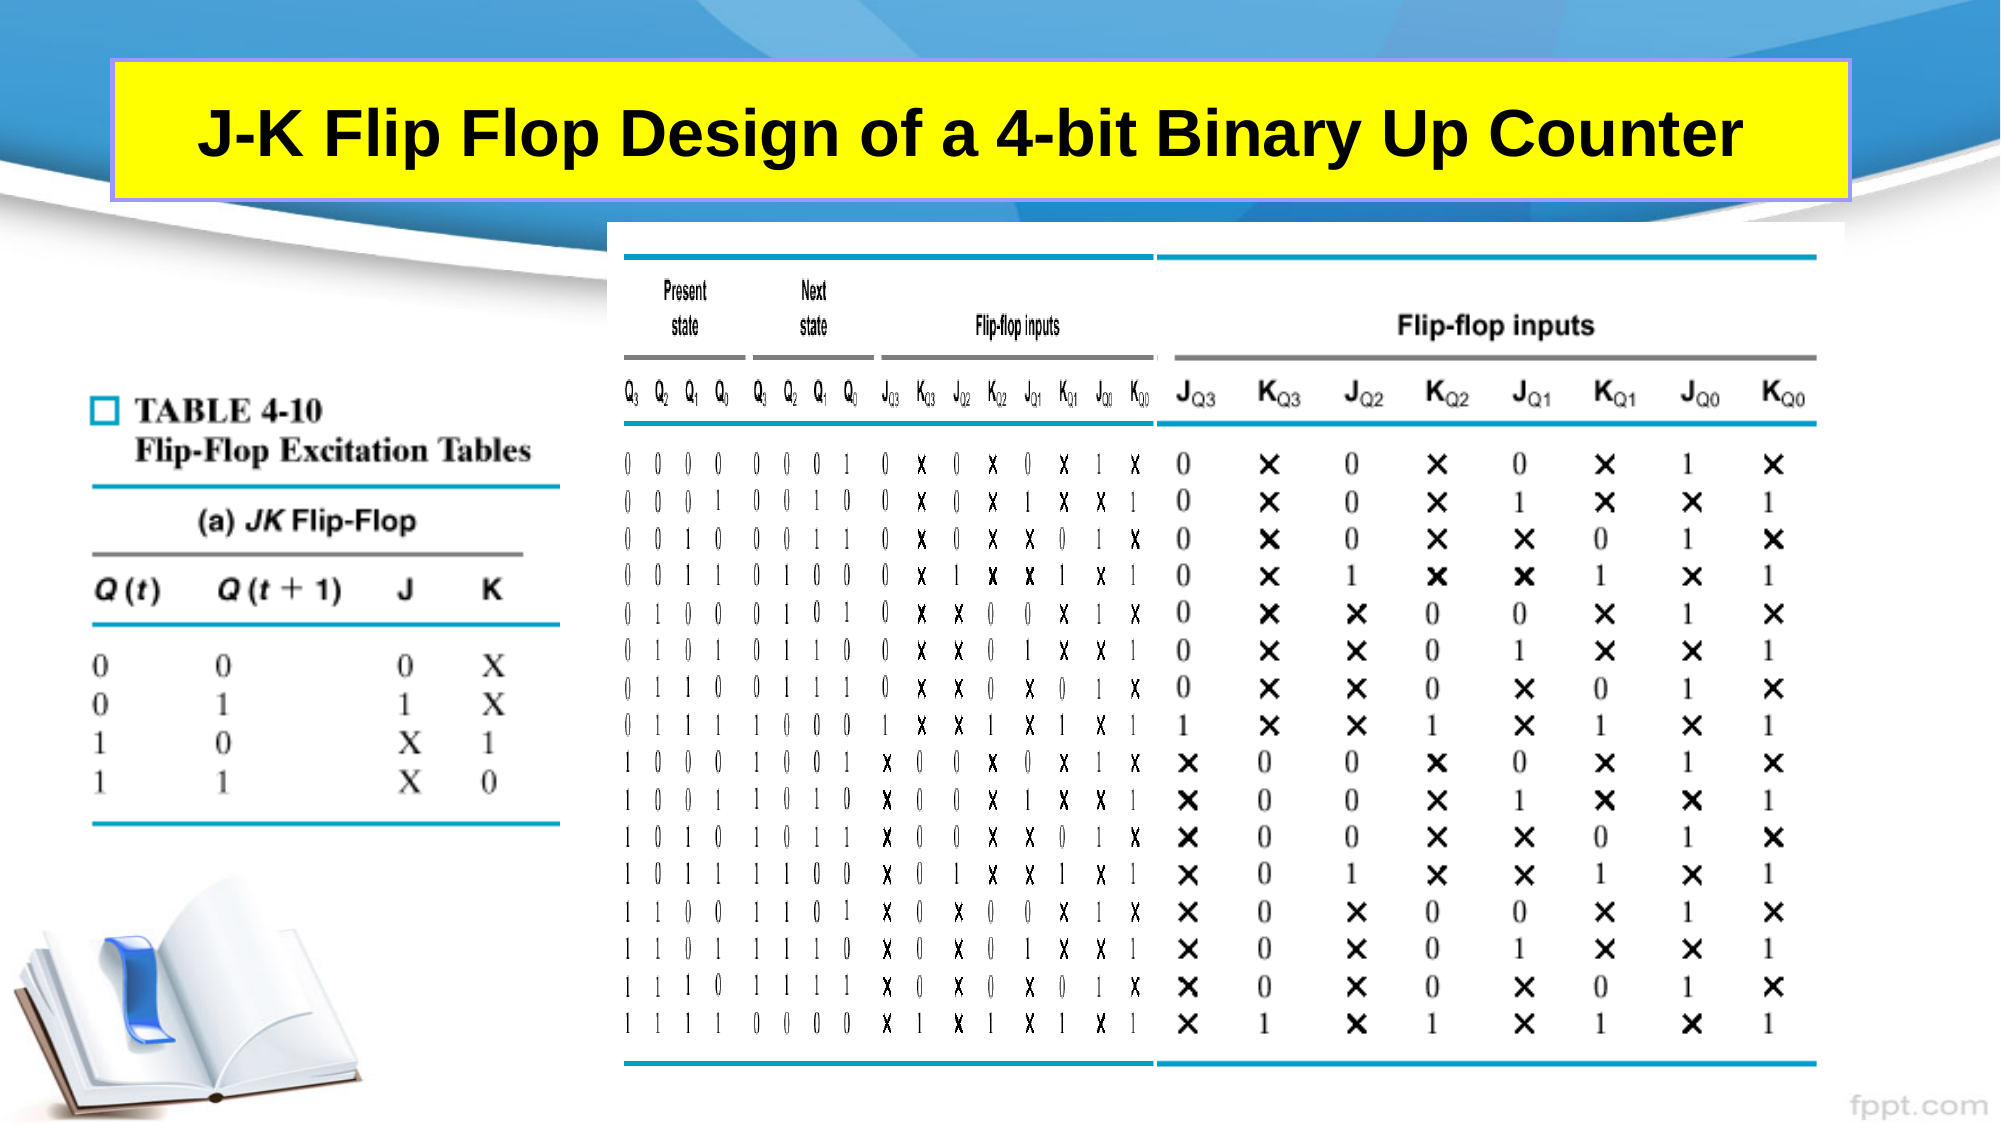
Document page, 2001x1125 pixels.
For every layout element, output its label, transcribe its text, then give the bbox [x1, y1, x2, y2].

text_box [606, 222, 1154, 1098]
picture [0, 0, 2001, 1125]
title J-K Flip Flop Design of a 4-bit Binary Up Counter [112, 59, 1851, 201]
